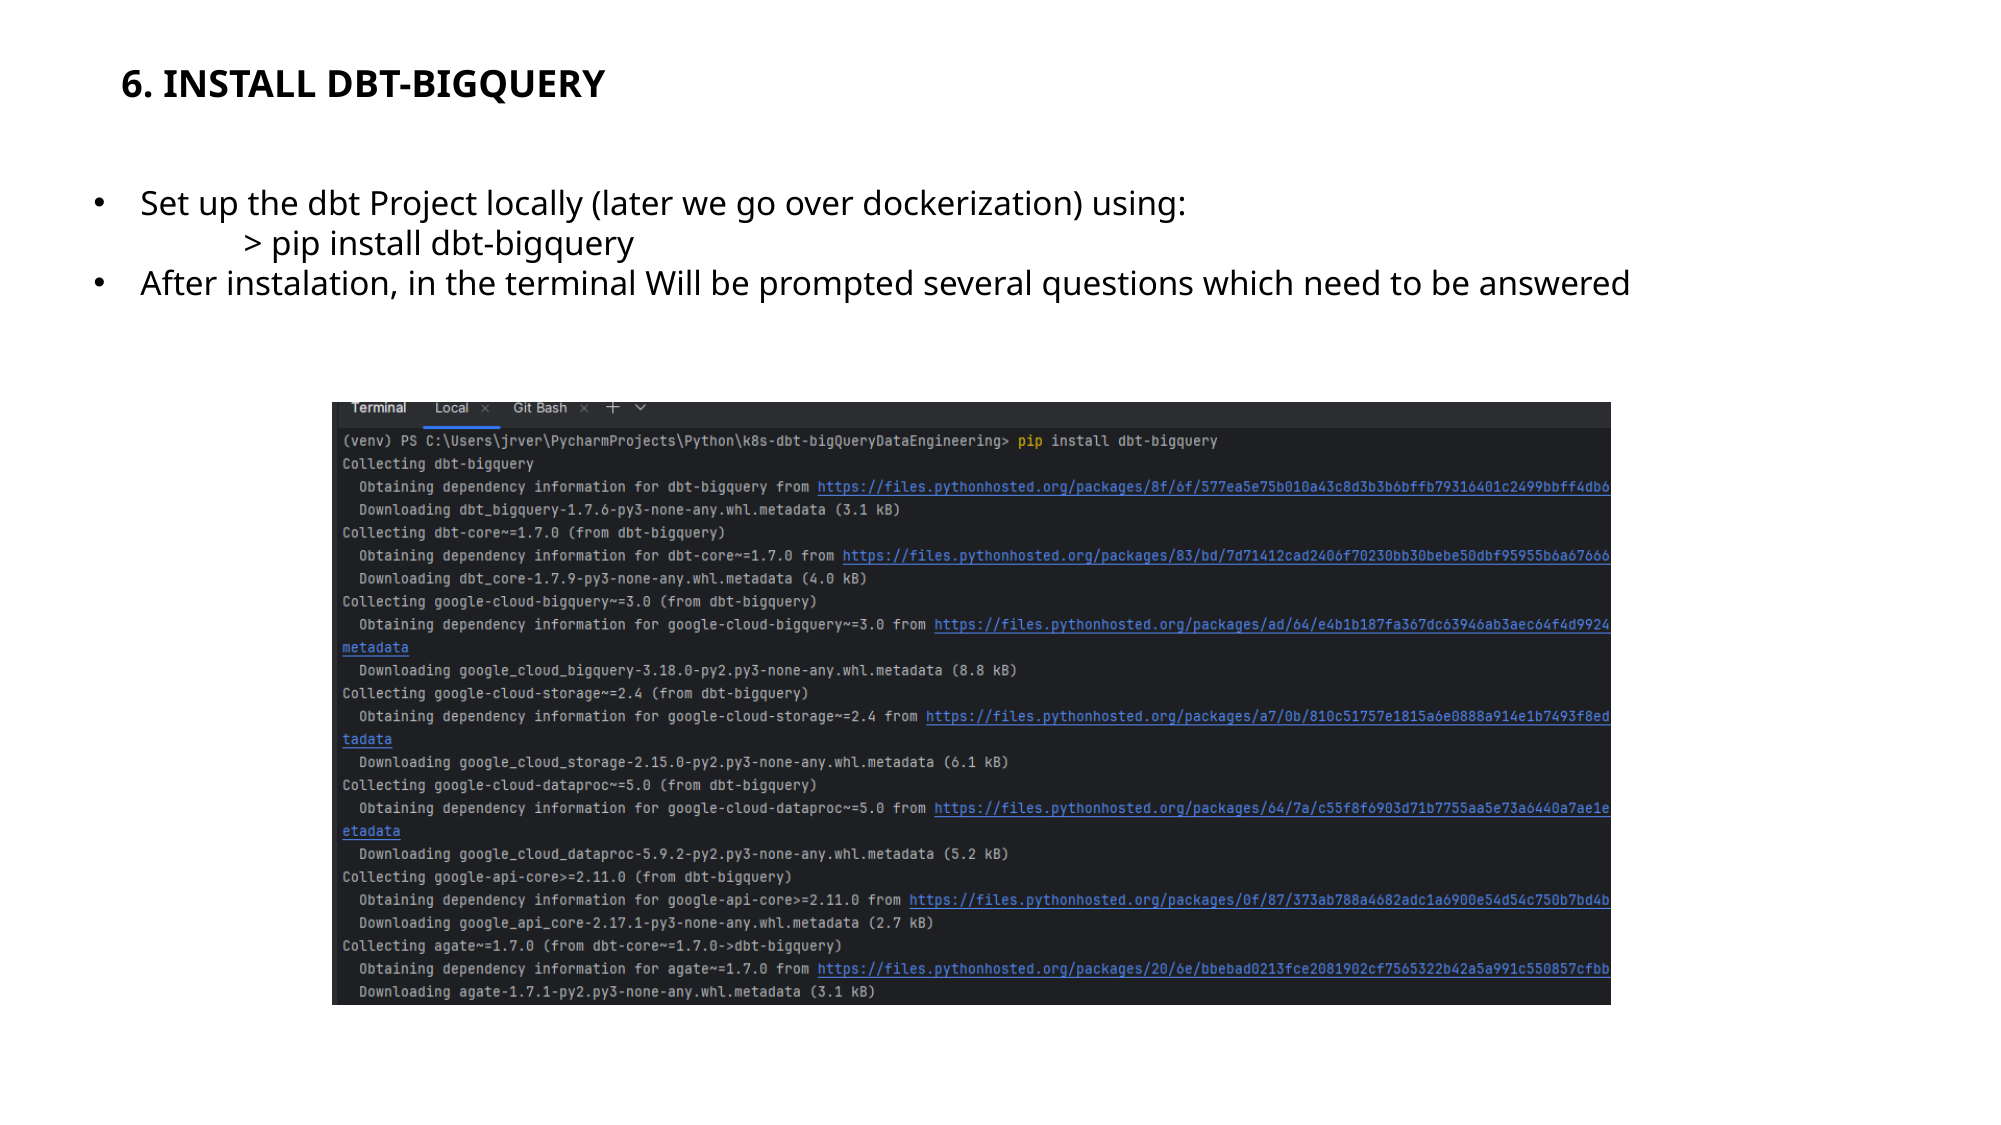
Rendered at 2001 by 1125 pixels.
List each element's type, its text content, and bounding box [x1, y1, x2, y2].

picture [331, 401, 1612, 1006]
text_box Set up the dbt Project locally (later we go over dockerization) using: > pip install dbt-bigquery After instalation, in the terminal Will be prompted several questions which need to be answered [78, 174, 1980, 310]
text_box 6. INSTALL DBT-BIGQUERY [106, 52, 1137, 113]
